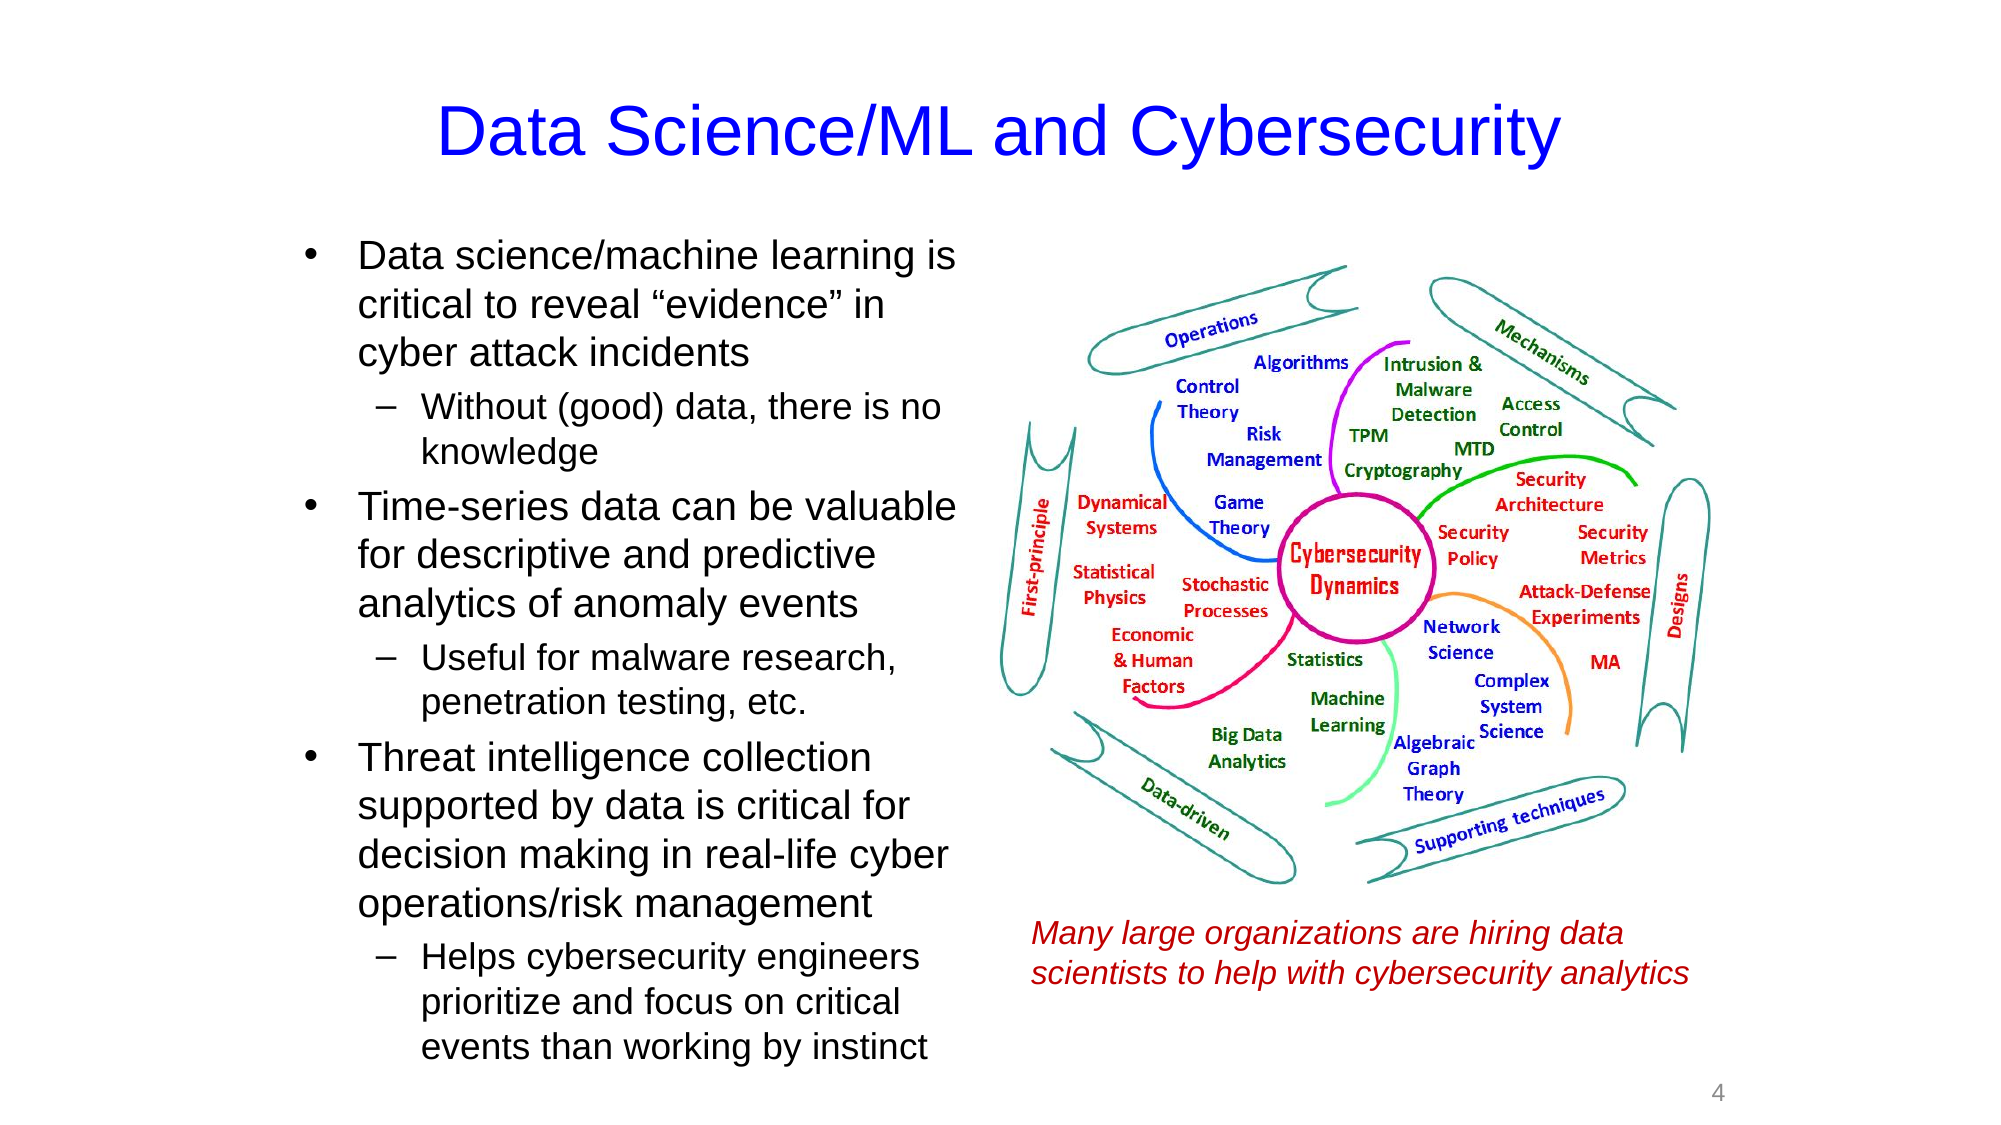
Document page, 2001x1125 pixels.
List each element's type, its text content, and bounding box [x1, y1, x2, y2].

text_box Many large organizations are hiring data scientists to help with cybersecurity analytics [1016, 903, 1711, 999]
title Data Science/ML and Cybersecurity [324, 33, 1675, 222]
list Data science/machine learning is critical to reveal “evidence” in cyber attack incidents Without (good) data, there is no knowledge Time-series data can be valuable for descriptive and predictive analytics of anomaly events Useful for malware research, penetration testing, etc. Threat intelligence collection supported by data is critical for decision making in real-life cyber operations/risk management Helps cybersecurity engineers prioritize and focus on critical events than working by instinct [288, 221, 984, 1092]
picture [999, 264, 1711, 886]
text_box 4 [1638, 1080, 1741, 1103]
